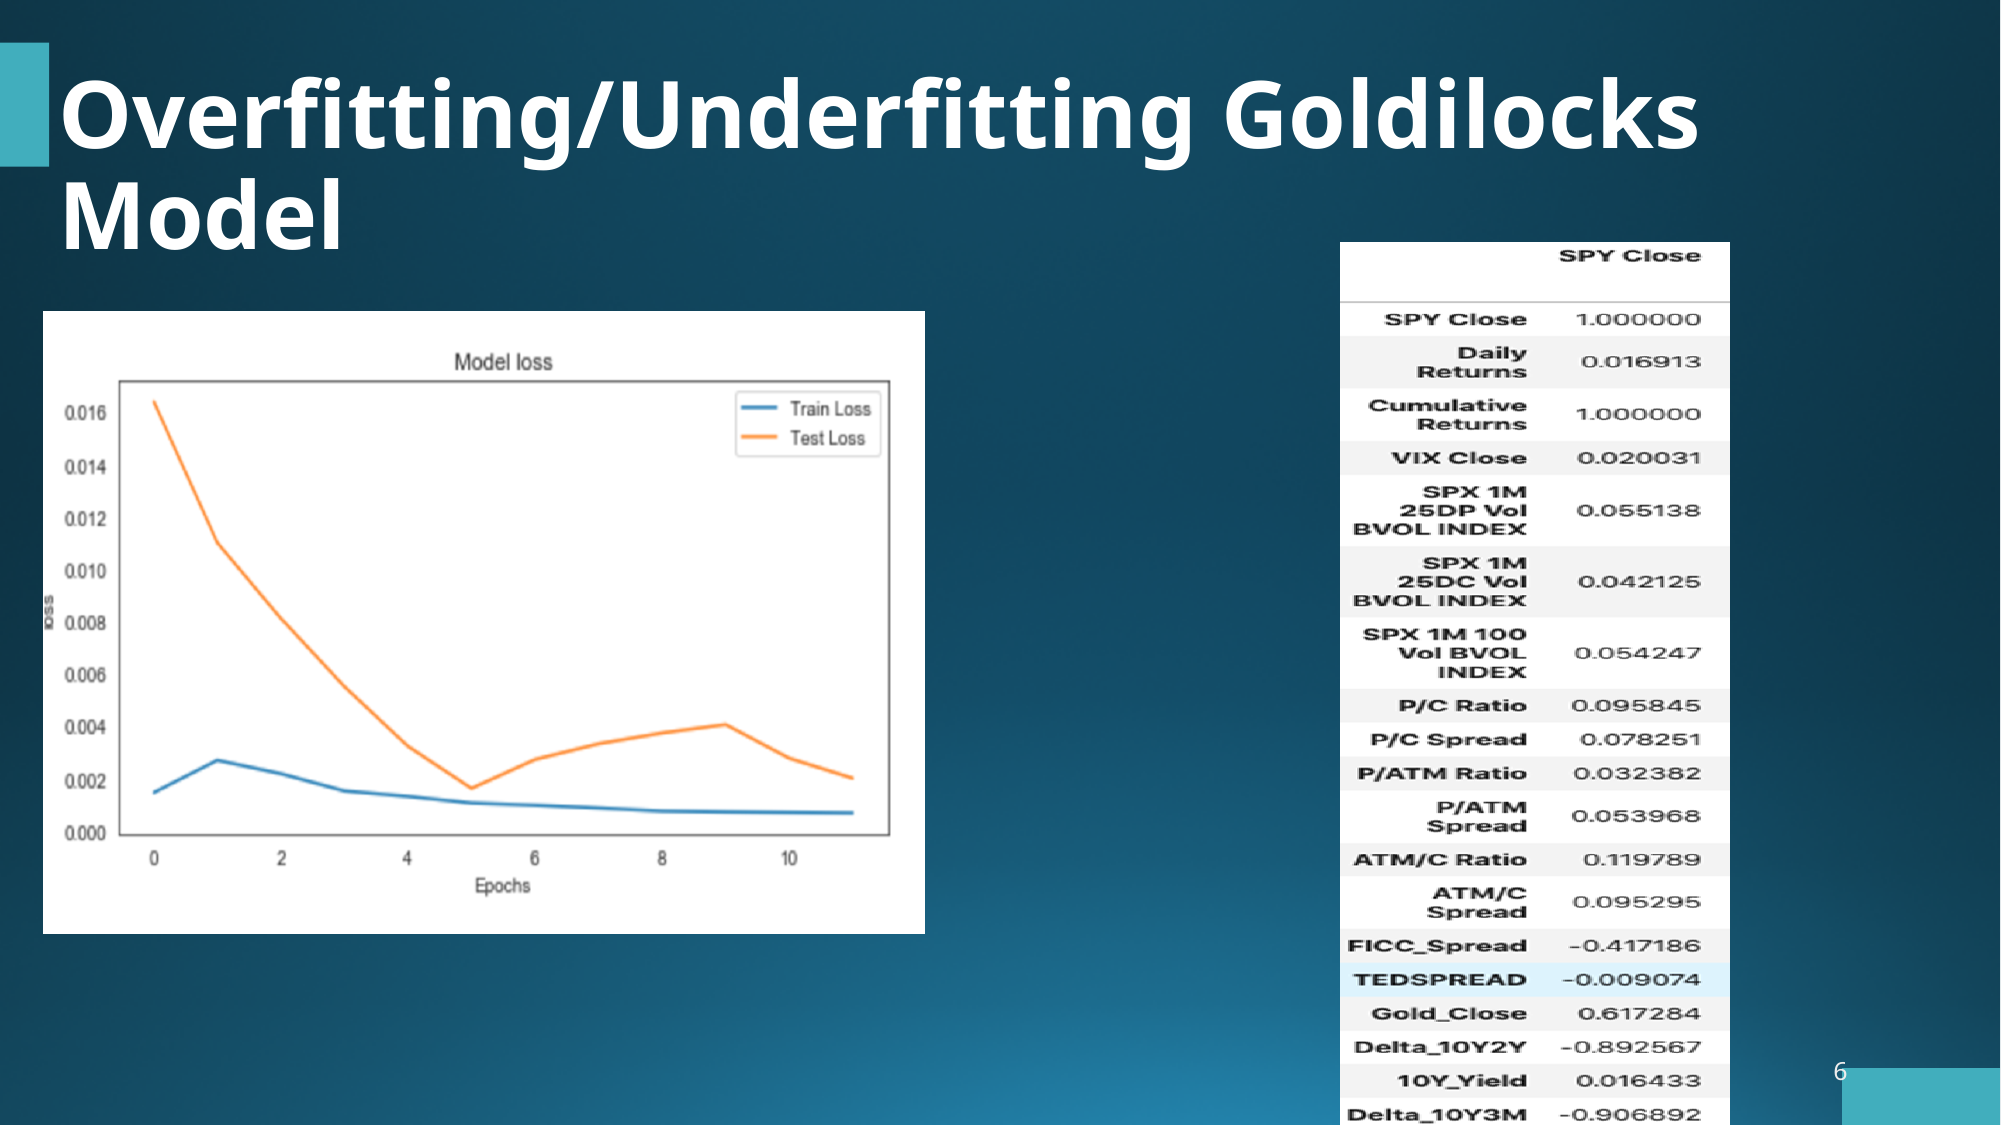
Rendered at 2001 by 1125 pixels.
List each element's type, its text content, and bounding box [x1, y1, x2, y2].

slide_number 6 [1730, 1042, 1863, 1103]
title Overfitting/Underfitting Goldilocks Model [43, 59, 1979, 278]
picture [0, 0, 2001, 1125]
